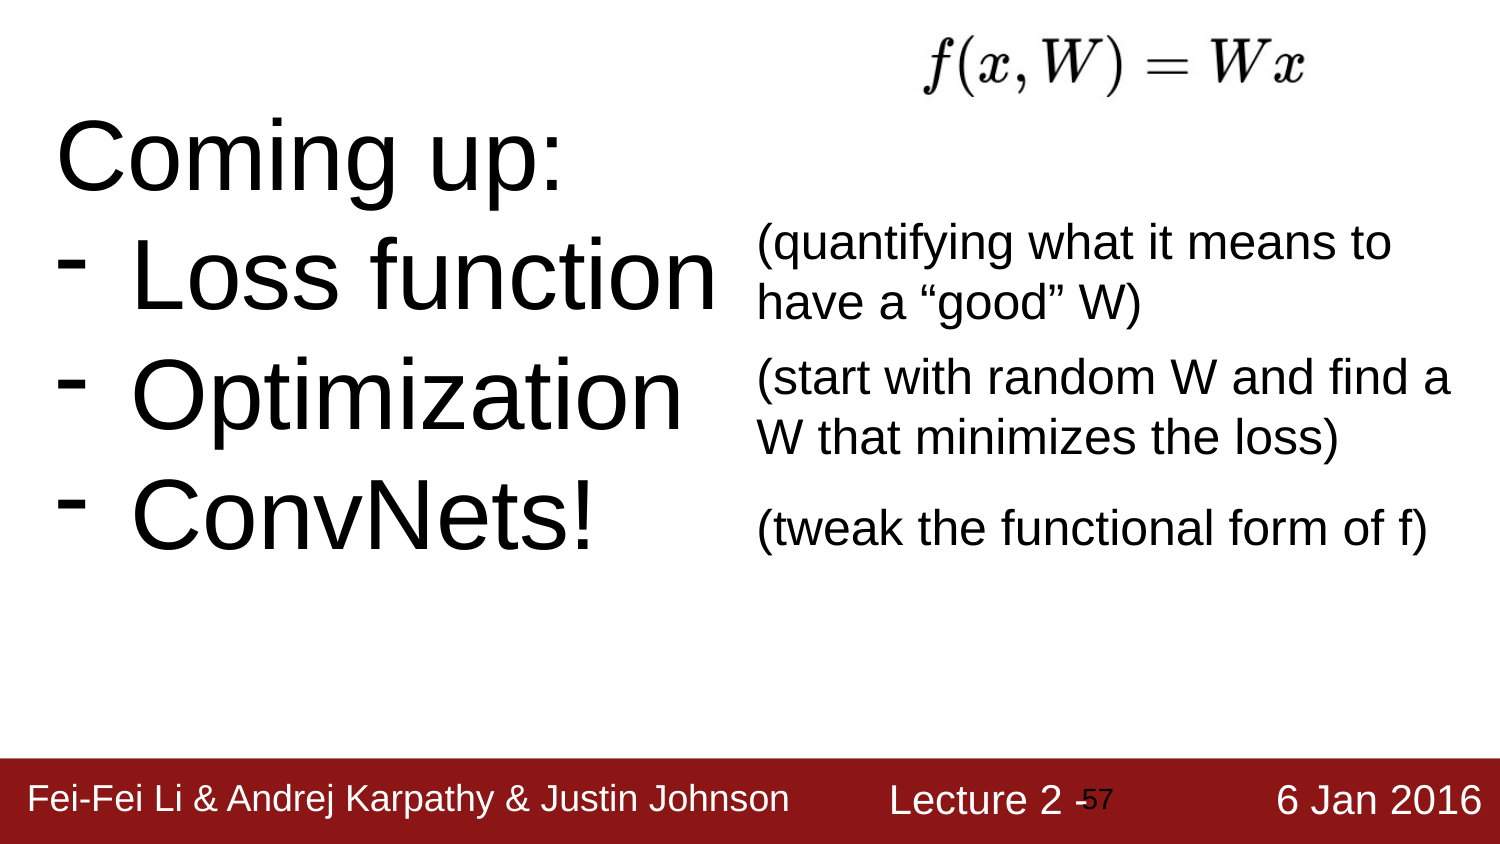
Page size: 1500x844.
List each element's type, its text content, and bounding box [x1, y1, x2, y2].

text_box (quantifying what it means to have a “good” W) [741, 194, 1434, 268]
picture [915, 23, 1309, 107]
text_box (tweak the functional form of f) [741, 480, 1488, 554]
text_box (start with random W and find a W that minimizes the loss) [741, 329, 1488, 403]
slide_number ‹#› [1066, 765, 1157, 831]
text_box Coming up: Loss function Optimization ConvNets! [40, 75, 1434, 729]
